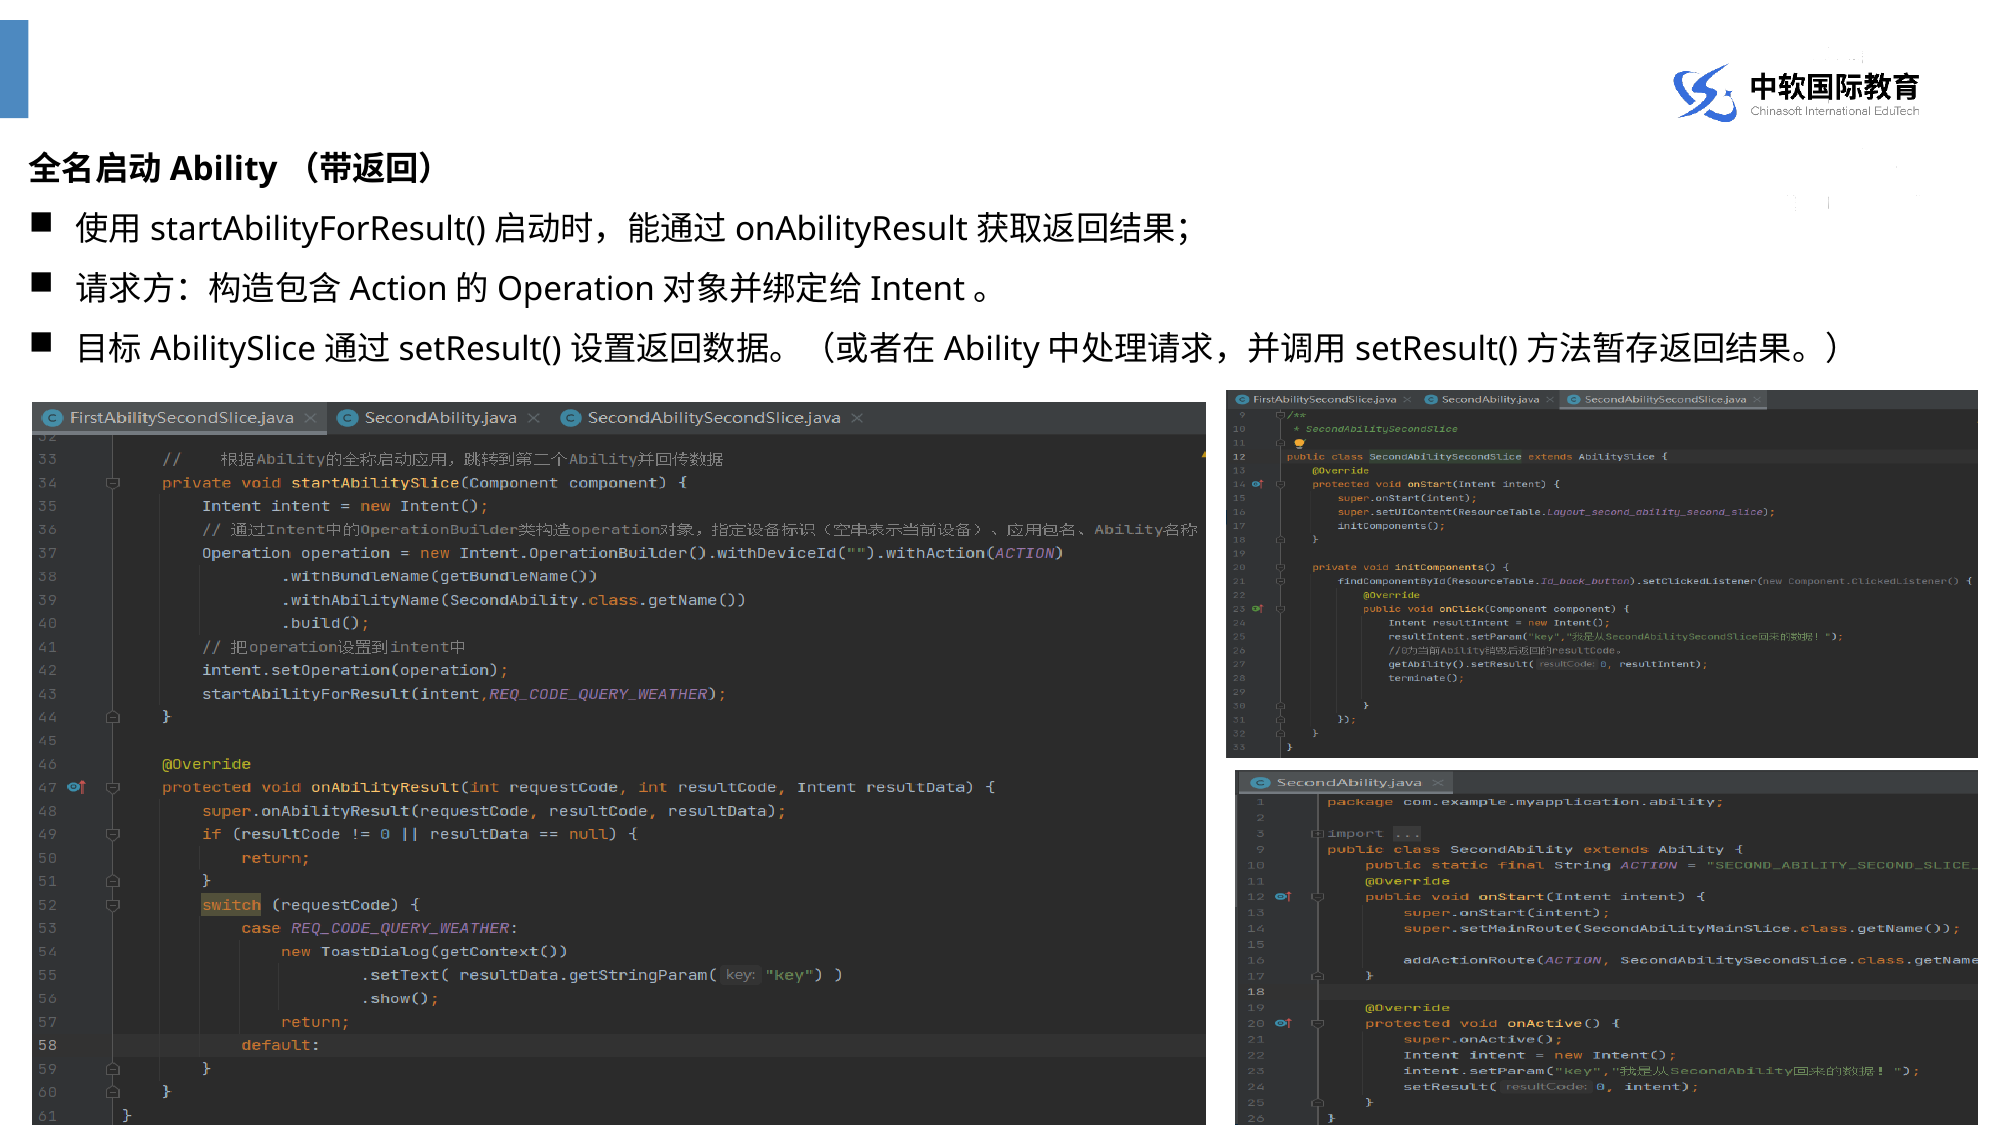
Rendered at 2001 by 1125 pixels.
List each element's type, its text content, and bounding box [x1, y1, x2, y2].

picture [32, 402, 1206, 1125]
picture [1226, 390, 1978, 758]
text_box 全名启动Ability（带返回） 使用startAbilityForResult()启动时，能通过onAbilityResult获取返回结果； 请求方：构造包含Action的Operation对象并绑定给Intent。 目标AbilitySlice通过setResult()设置返回数据。（或者在Ability中处理请求，并调用setResult()方法暂存返回结果。） [13, 120, 1904, 375]
picture [1235, 770, 1978, 1125]
picture [1611, 26, 1981, 230]
